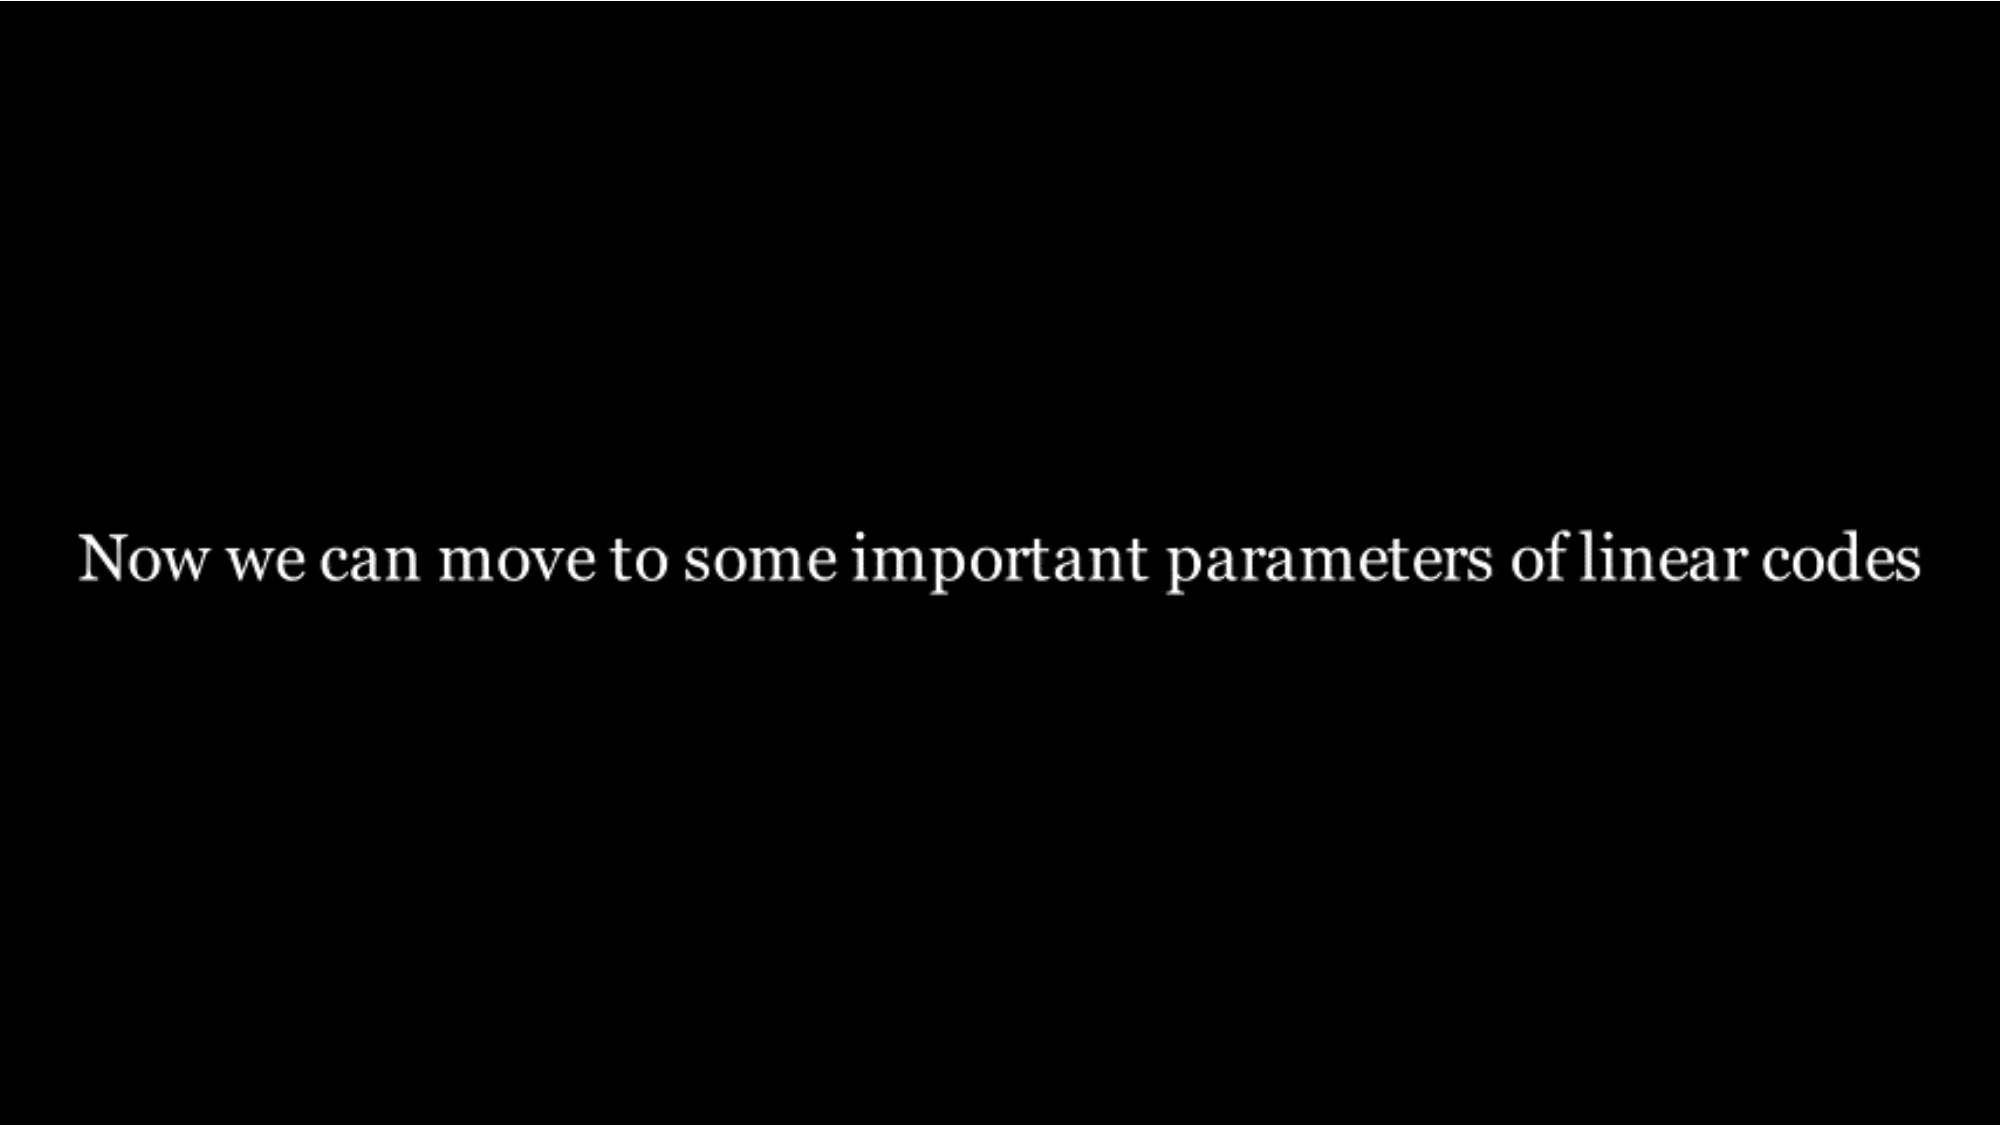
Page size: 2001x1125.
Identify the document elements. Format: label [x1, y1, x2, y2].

text_box [0, 0, 2000, 1125]
